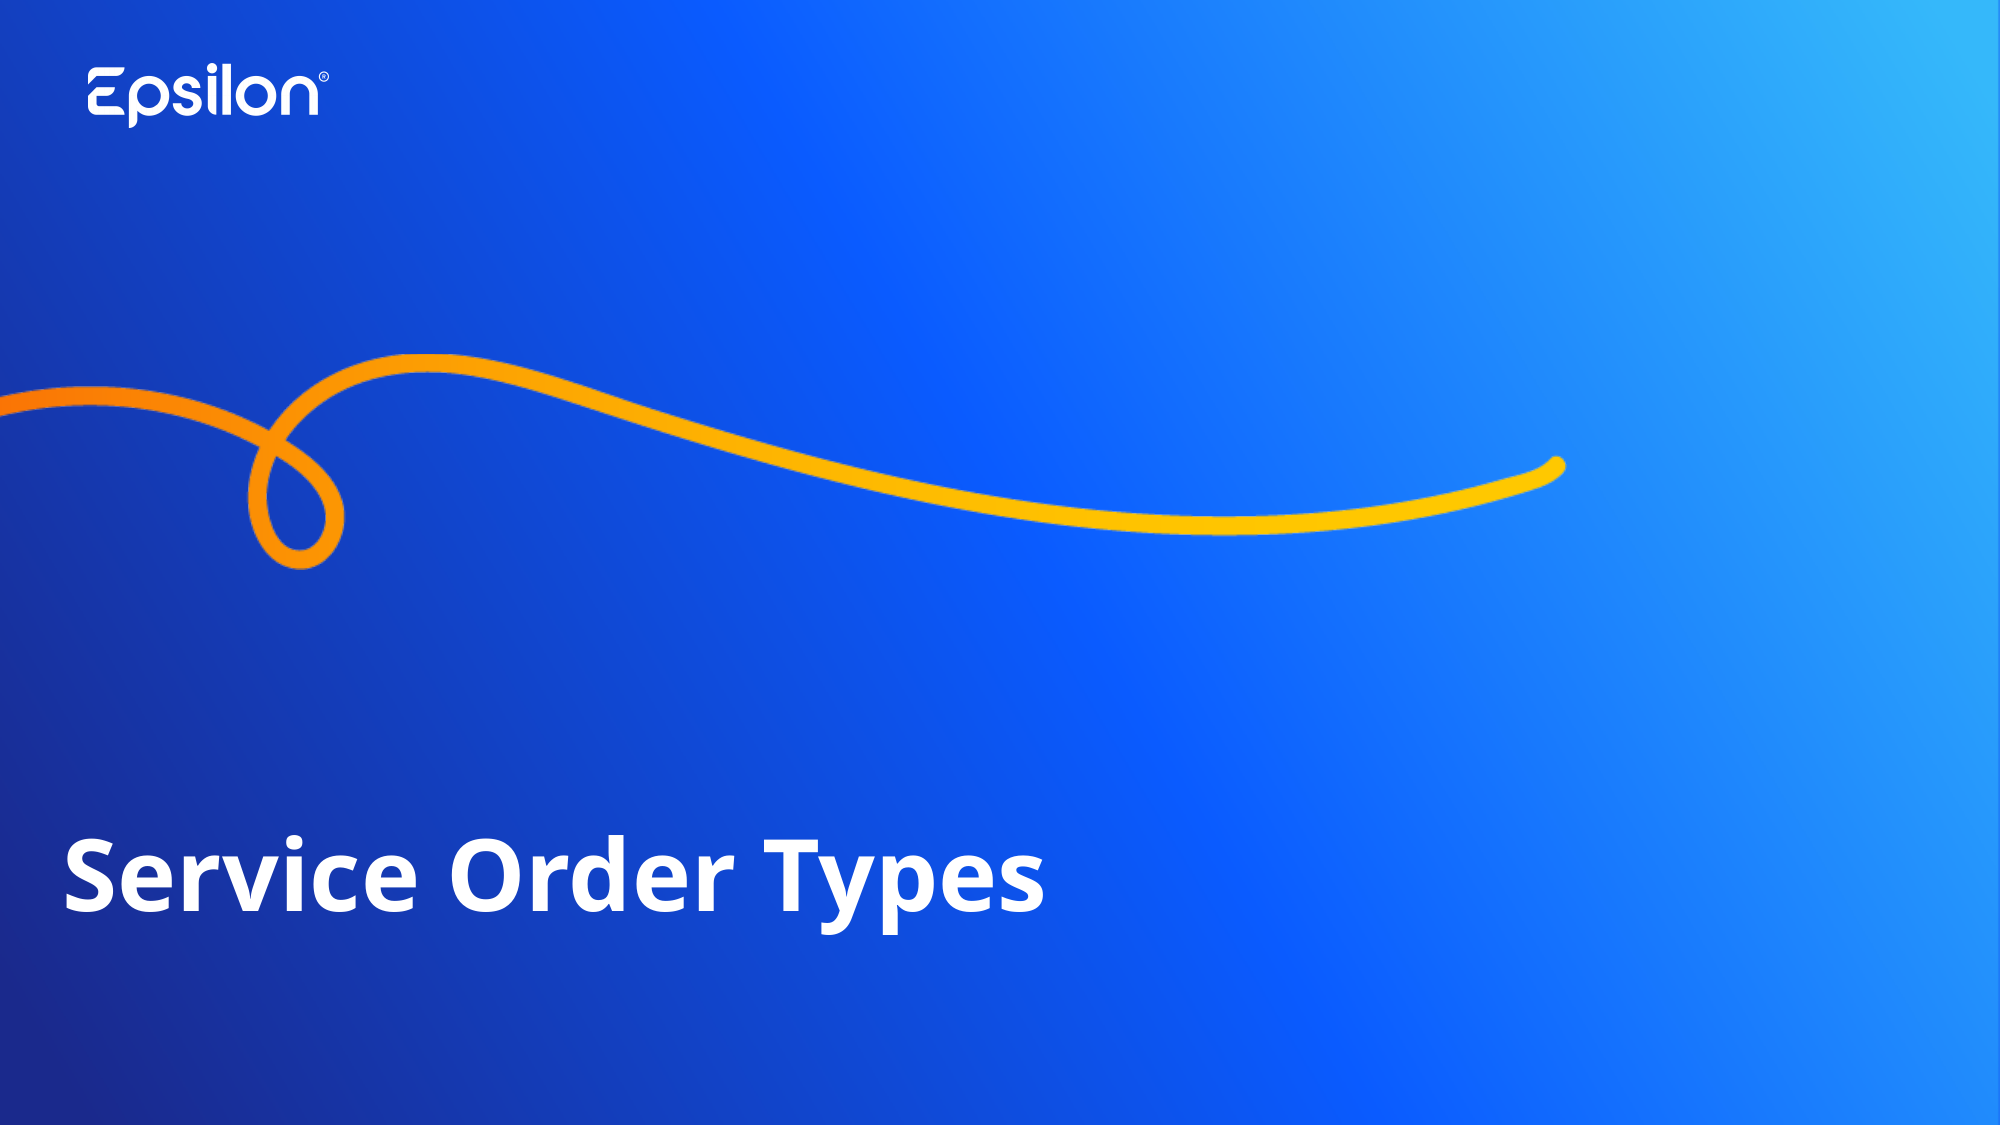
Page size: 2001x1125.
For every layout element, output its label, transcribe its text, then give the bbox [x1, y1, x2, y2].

title Service Order Types [62, 817, 1388, 1058]
picture [0, 0, 2000, 1125]
